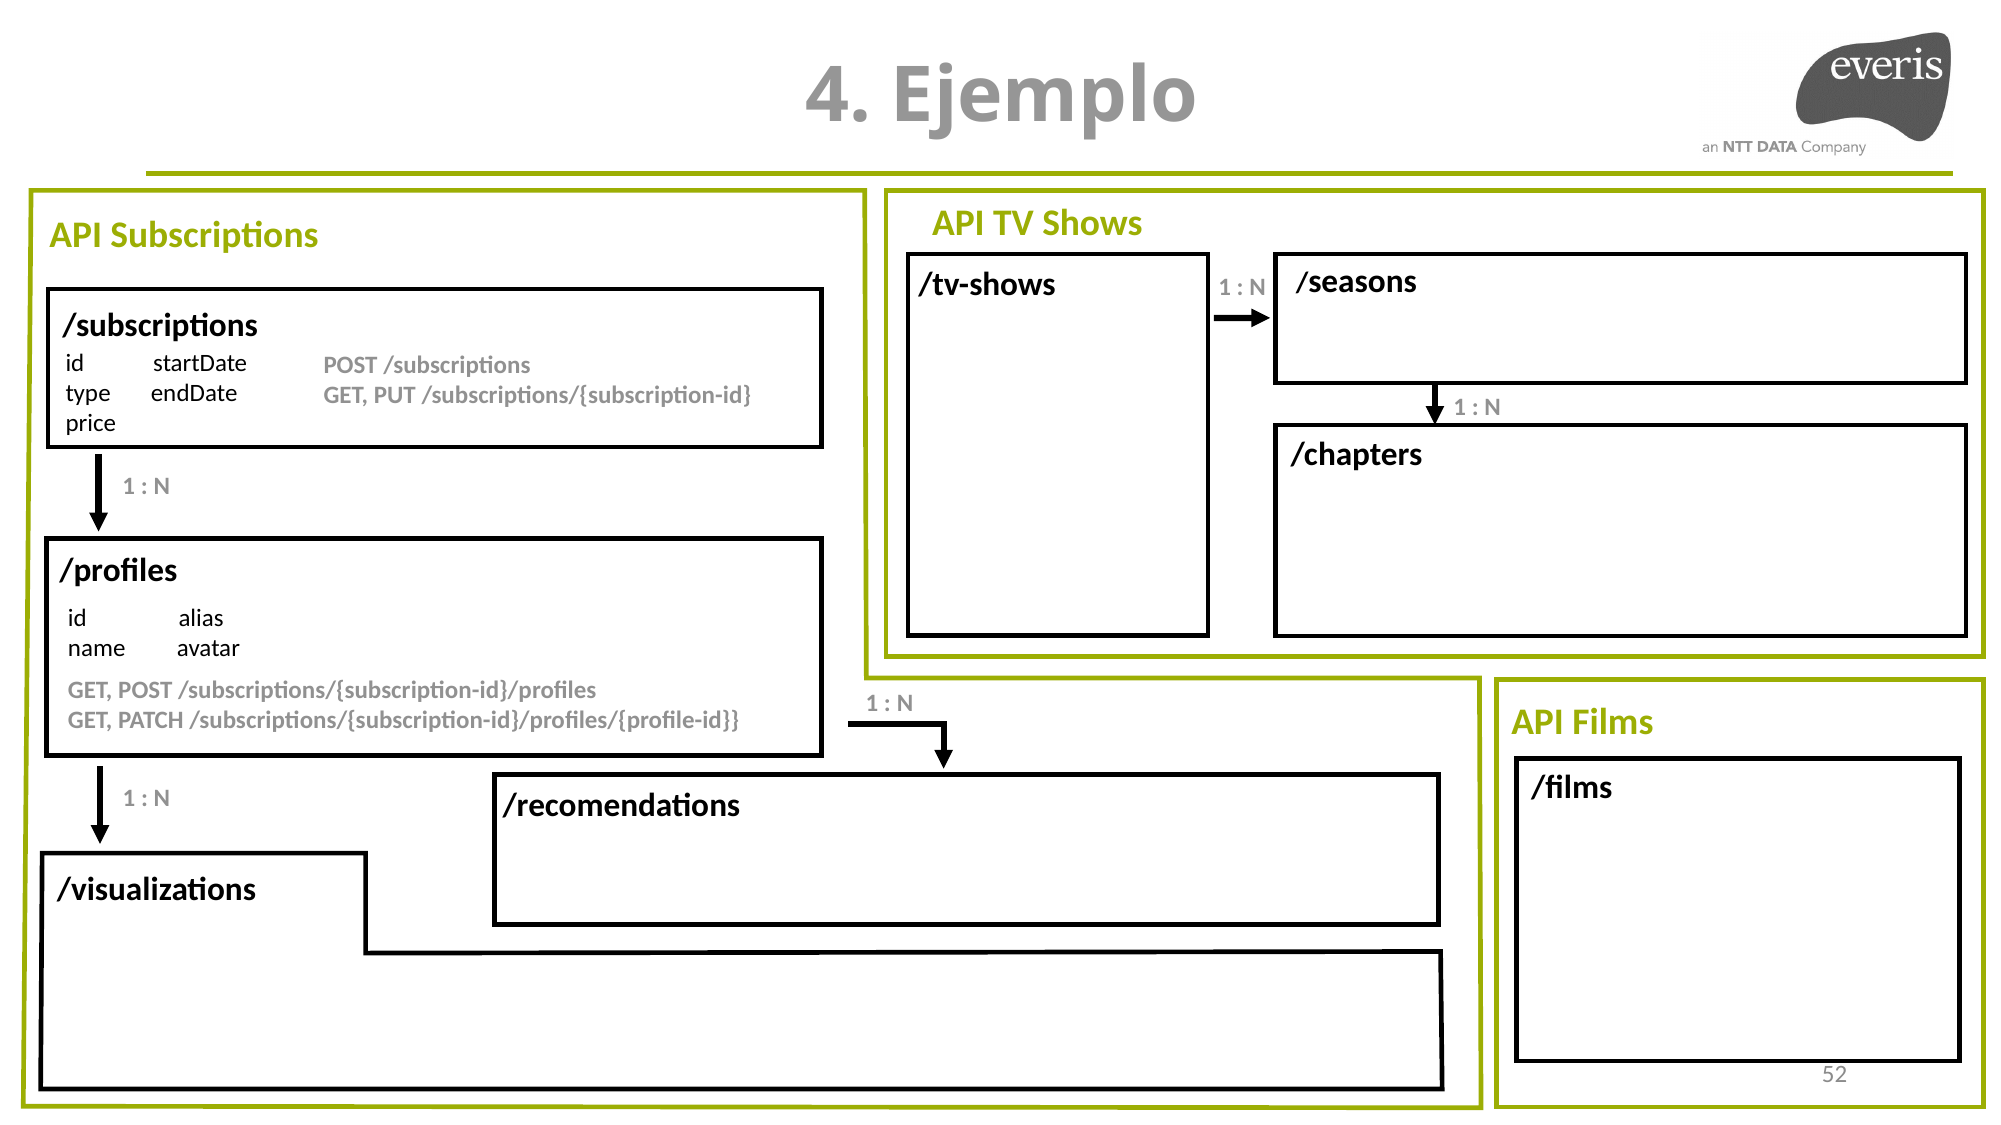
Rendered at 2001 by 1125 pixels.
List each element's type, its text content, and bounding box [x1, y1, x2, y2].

text_box [39, 852, 1443, 1091]
text_box 1 : N [1438, 383, 1548, 428]
picture [1699, 31, 1954, 159]
text_box API Films [1496, 689, 1877, 750]
slide_number 52 [1412, 1042, 1863, 1103]
text_box 4. Ejemplo [145, 33, 1859, 160]
text_box [885, 189, 1985, 657]
text_box [1516, 757, 1961, 1062]
text_box [1496, 679, 1985, 1108]
text_box [22, 189, 1483, 1109]
text_box /films [1516, 758, 1724, 813]
